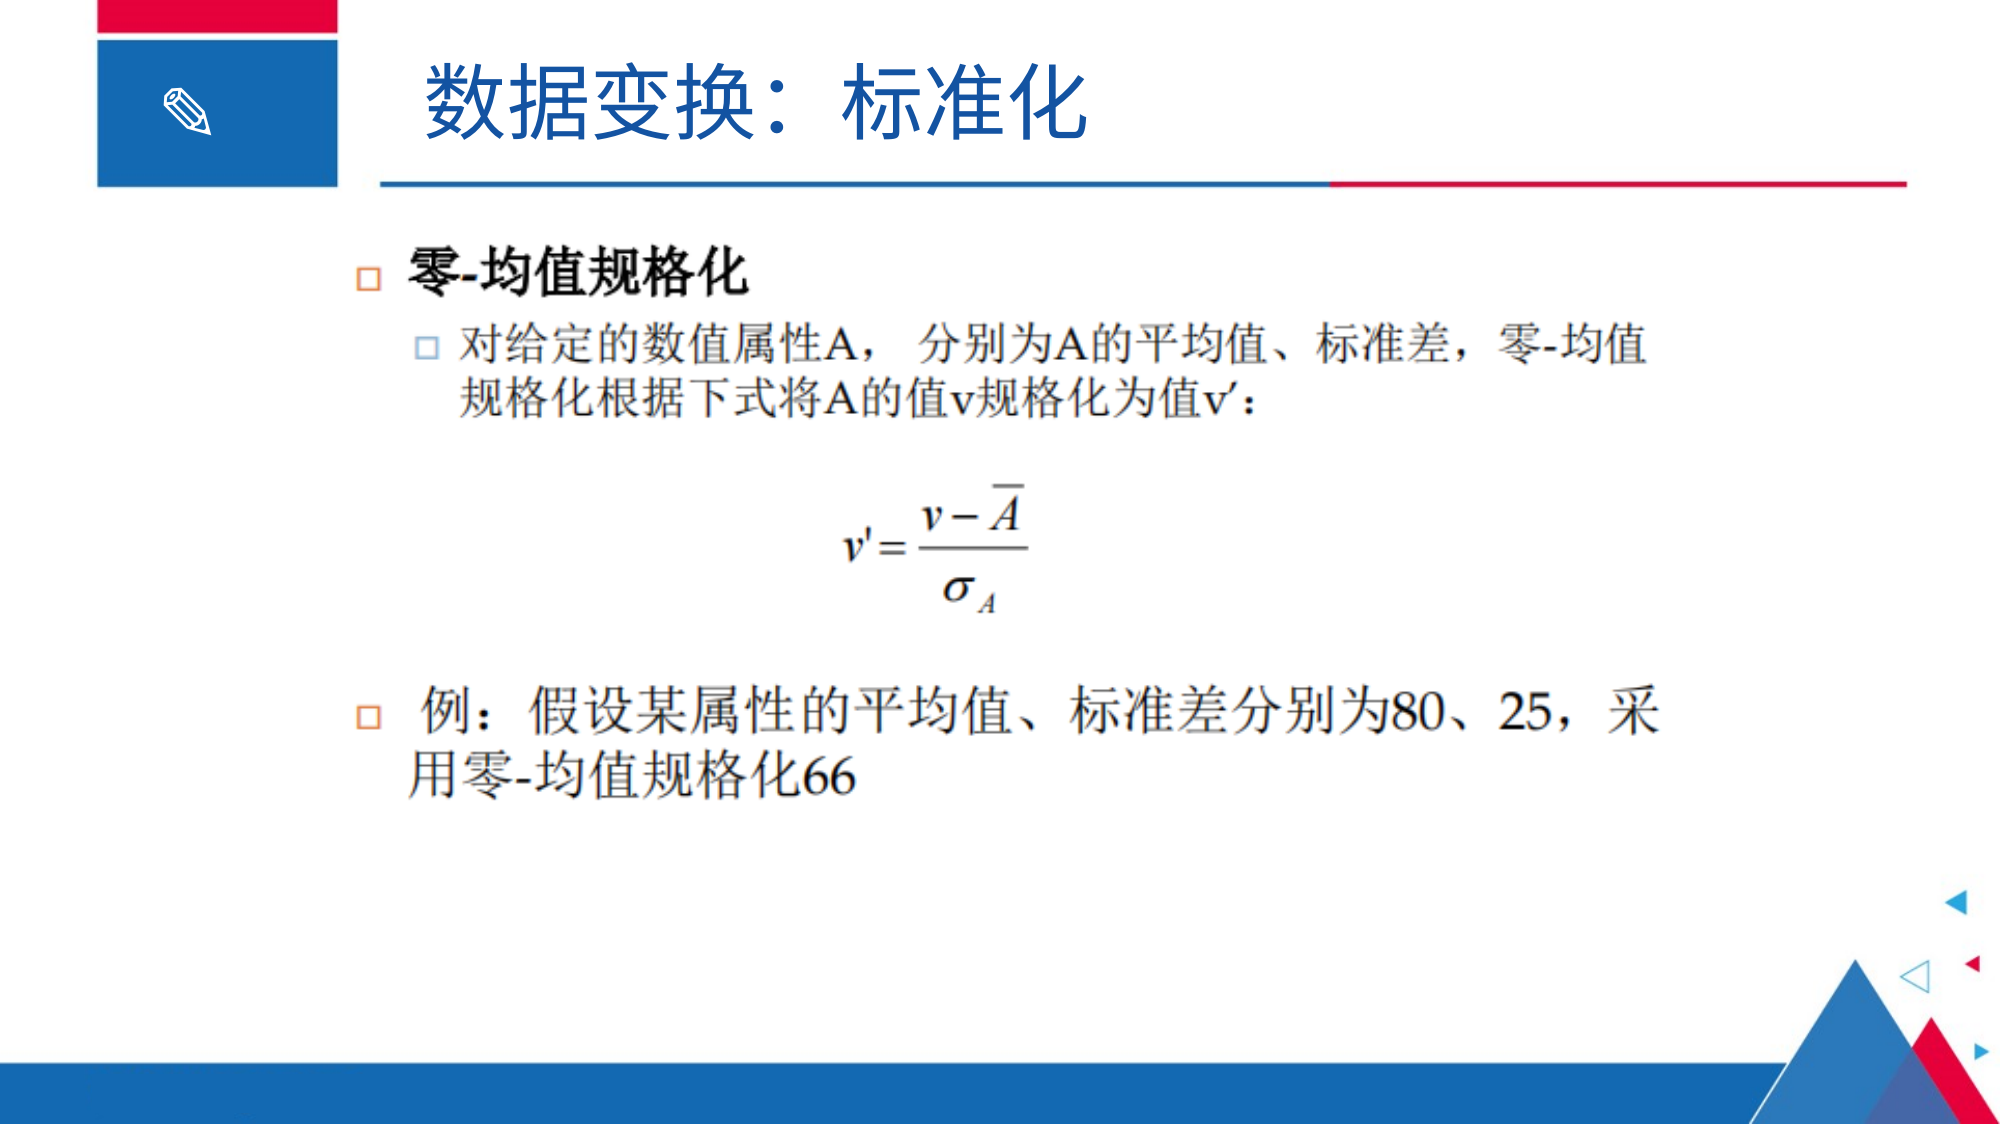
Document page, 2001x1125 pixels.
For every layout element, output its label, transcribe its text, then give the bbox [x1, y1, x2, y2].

picture [0, 0, 2000, 1124]
text_box 数据变换：标准化 [409, 43, 1292, 158]
